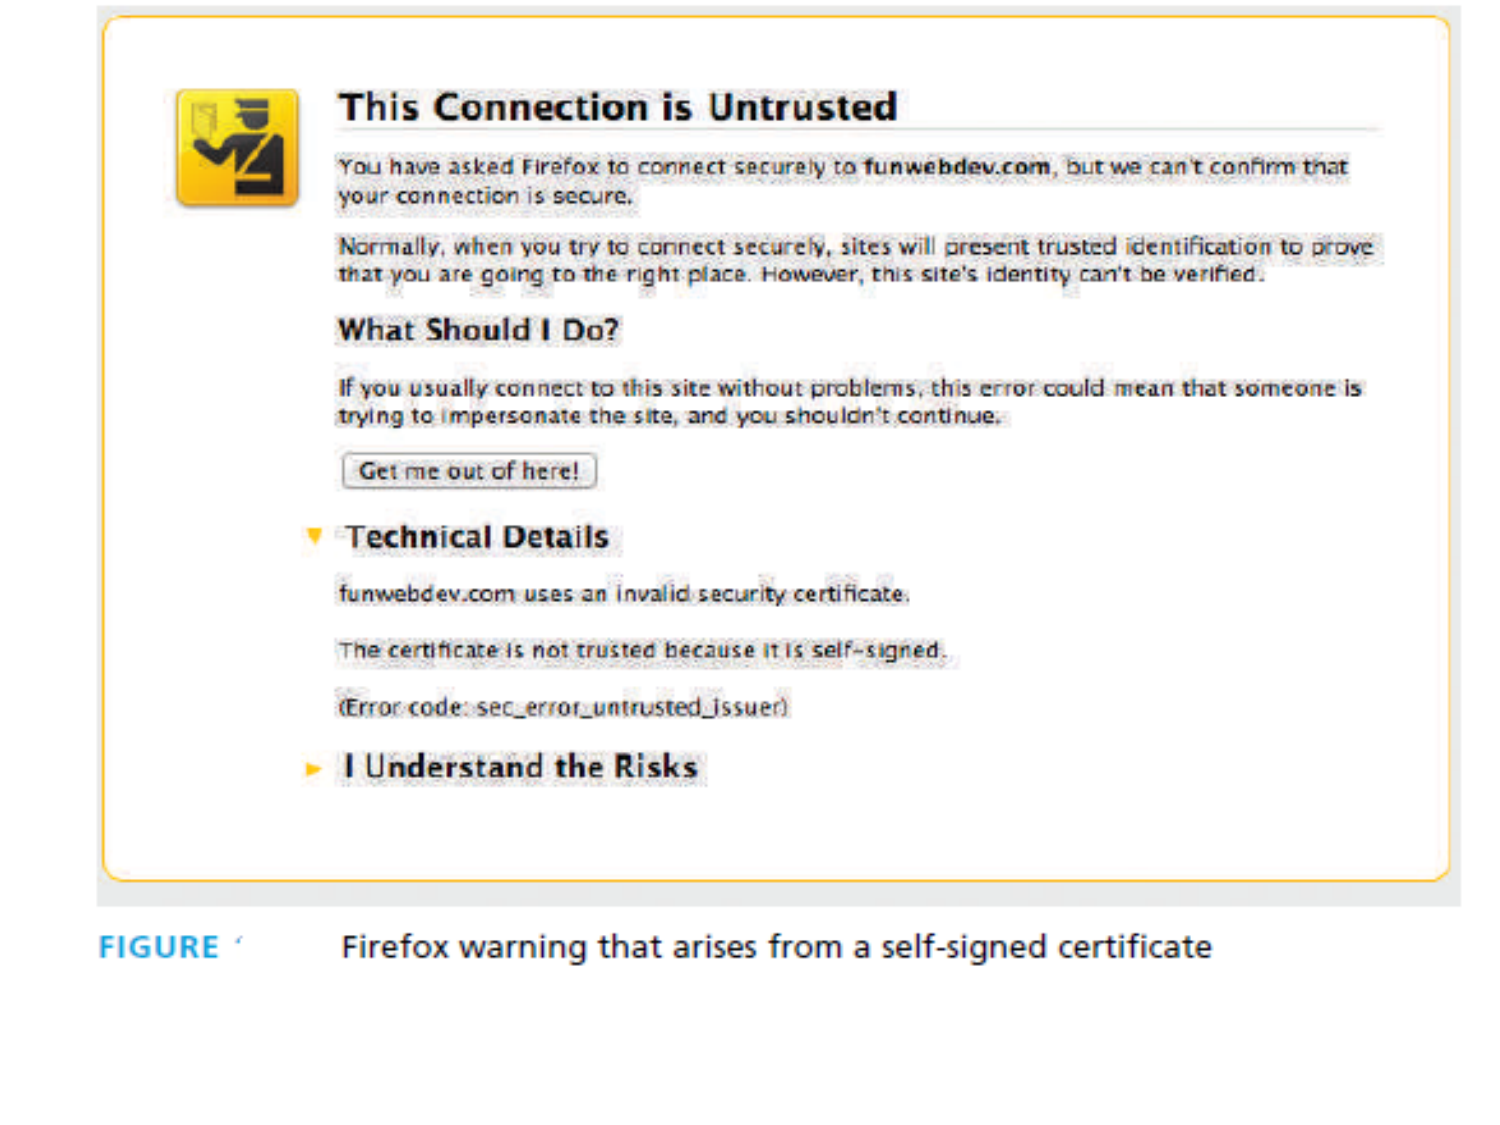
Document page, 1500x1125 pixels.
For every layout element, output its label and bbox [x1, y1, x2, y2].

picture [67, 0, 1500, 1001]
